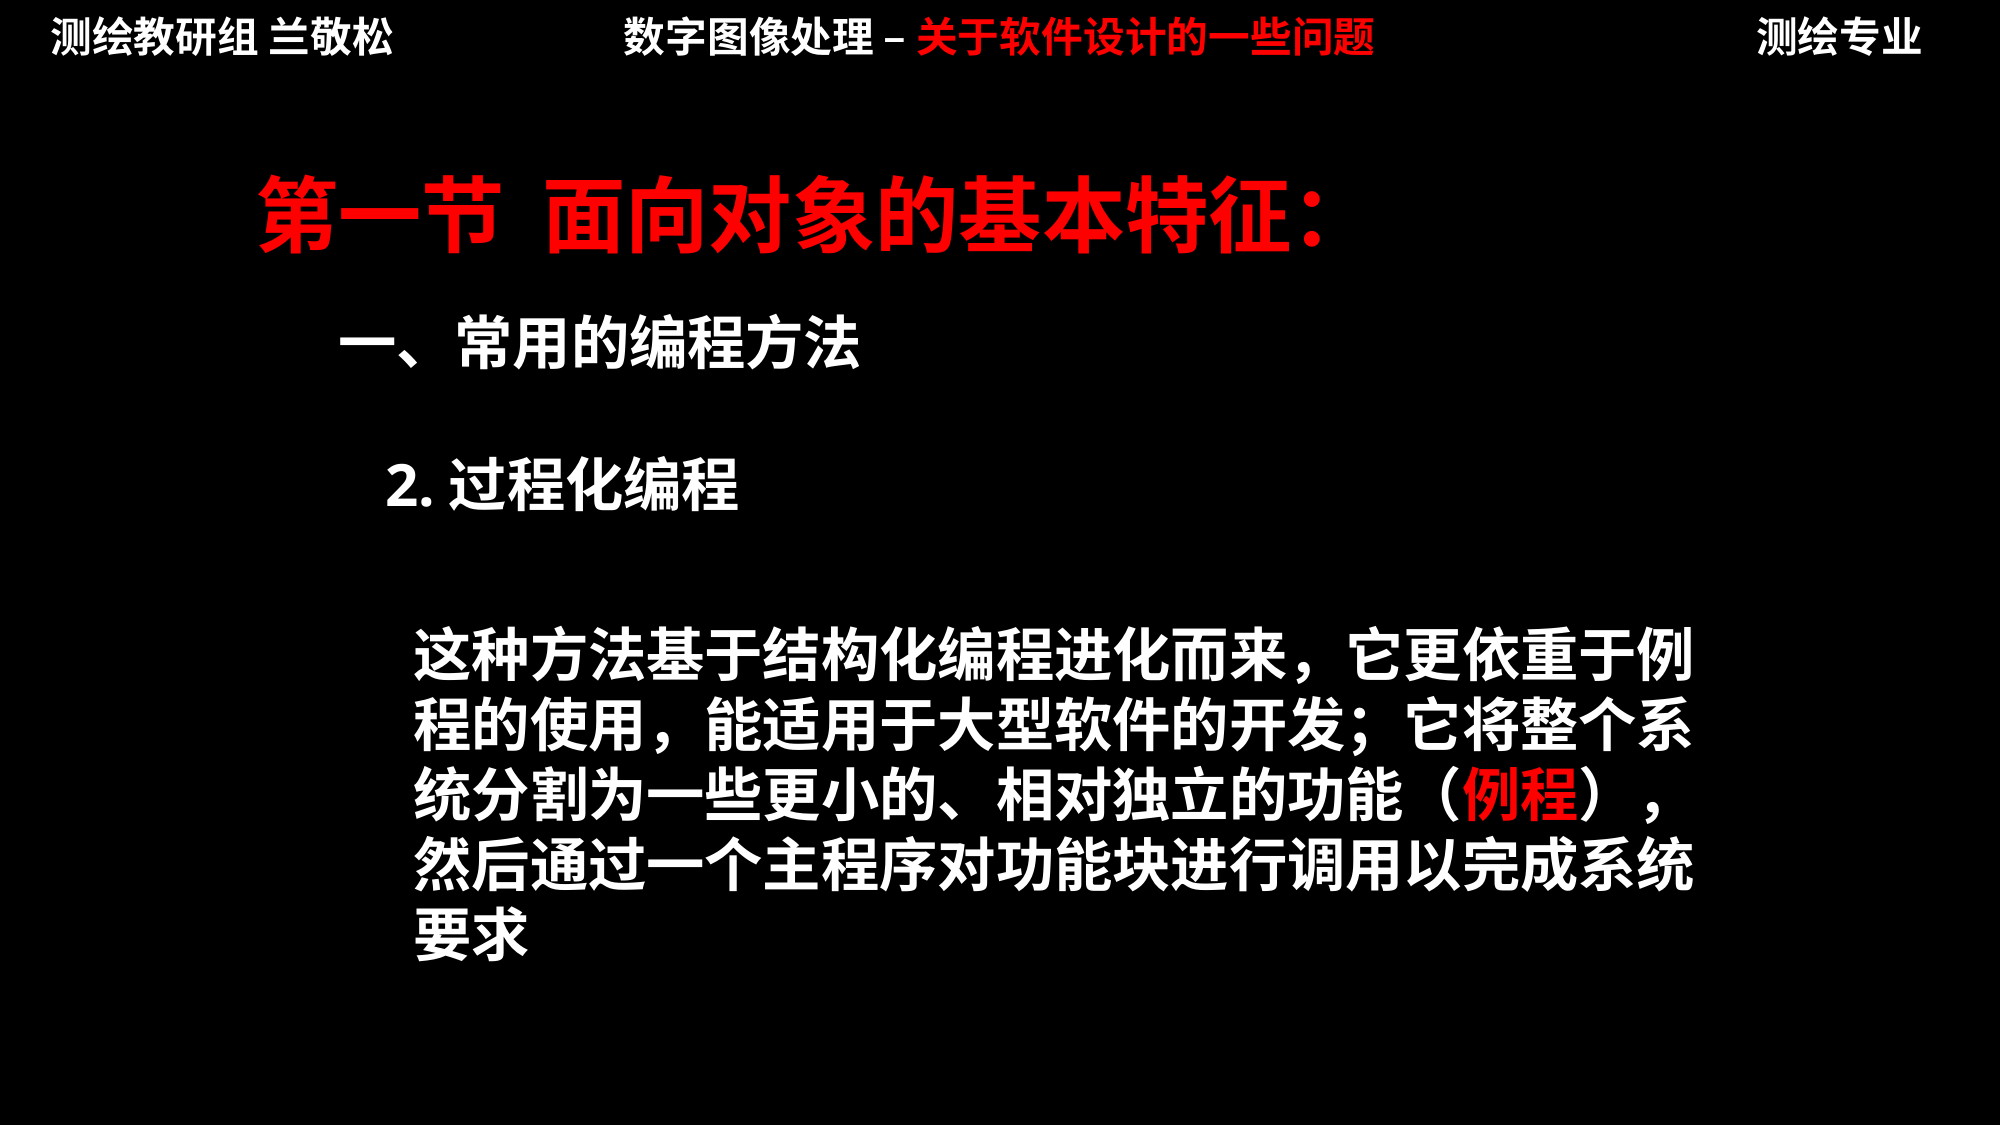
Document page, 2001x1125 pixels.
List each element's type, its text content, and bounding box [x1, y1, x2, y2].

text_box 数字图像处理 – 关于软件设计的一些问题 [609, 3, 1391, 69]
text_box 第一节 面向对象的基本特征： [240, 155, 1391, 271]
text_box 测绘教研组 兰敬松 [35, 3, 409, 69]
text_box 2.过程化编程 [370, 440, 851, 526]
text_box 测绘专业 [1741, 3, 1939, 69]
text_box 这种方法基于结构化编程进化而来，它更依重于例程的使用，能适用于大型软件的开发；它将整个系统分割为一些更小的、相对独立的功能（例程），然后通过一个主程序对功能块进行调用以完成系统要求 [398, 610, 1741, 976]
text_box 一、常用的编程方法 [323, 298, 919, 384]
